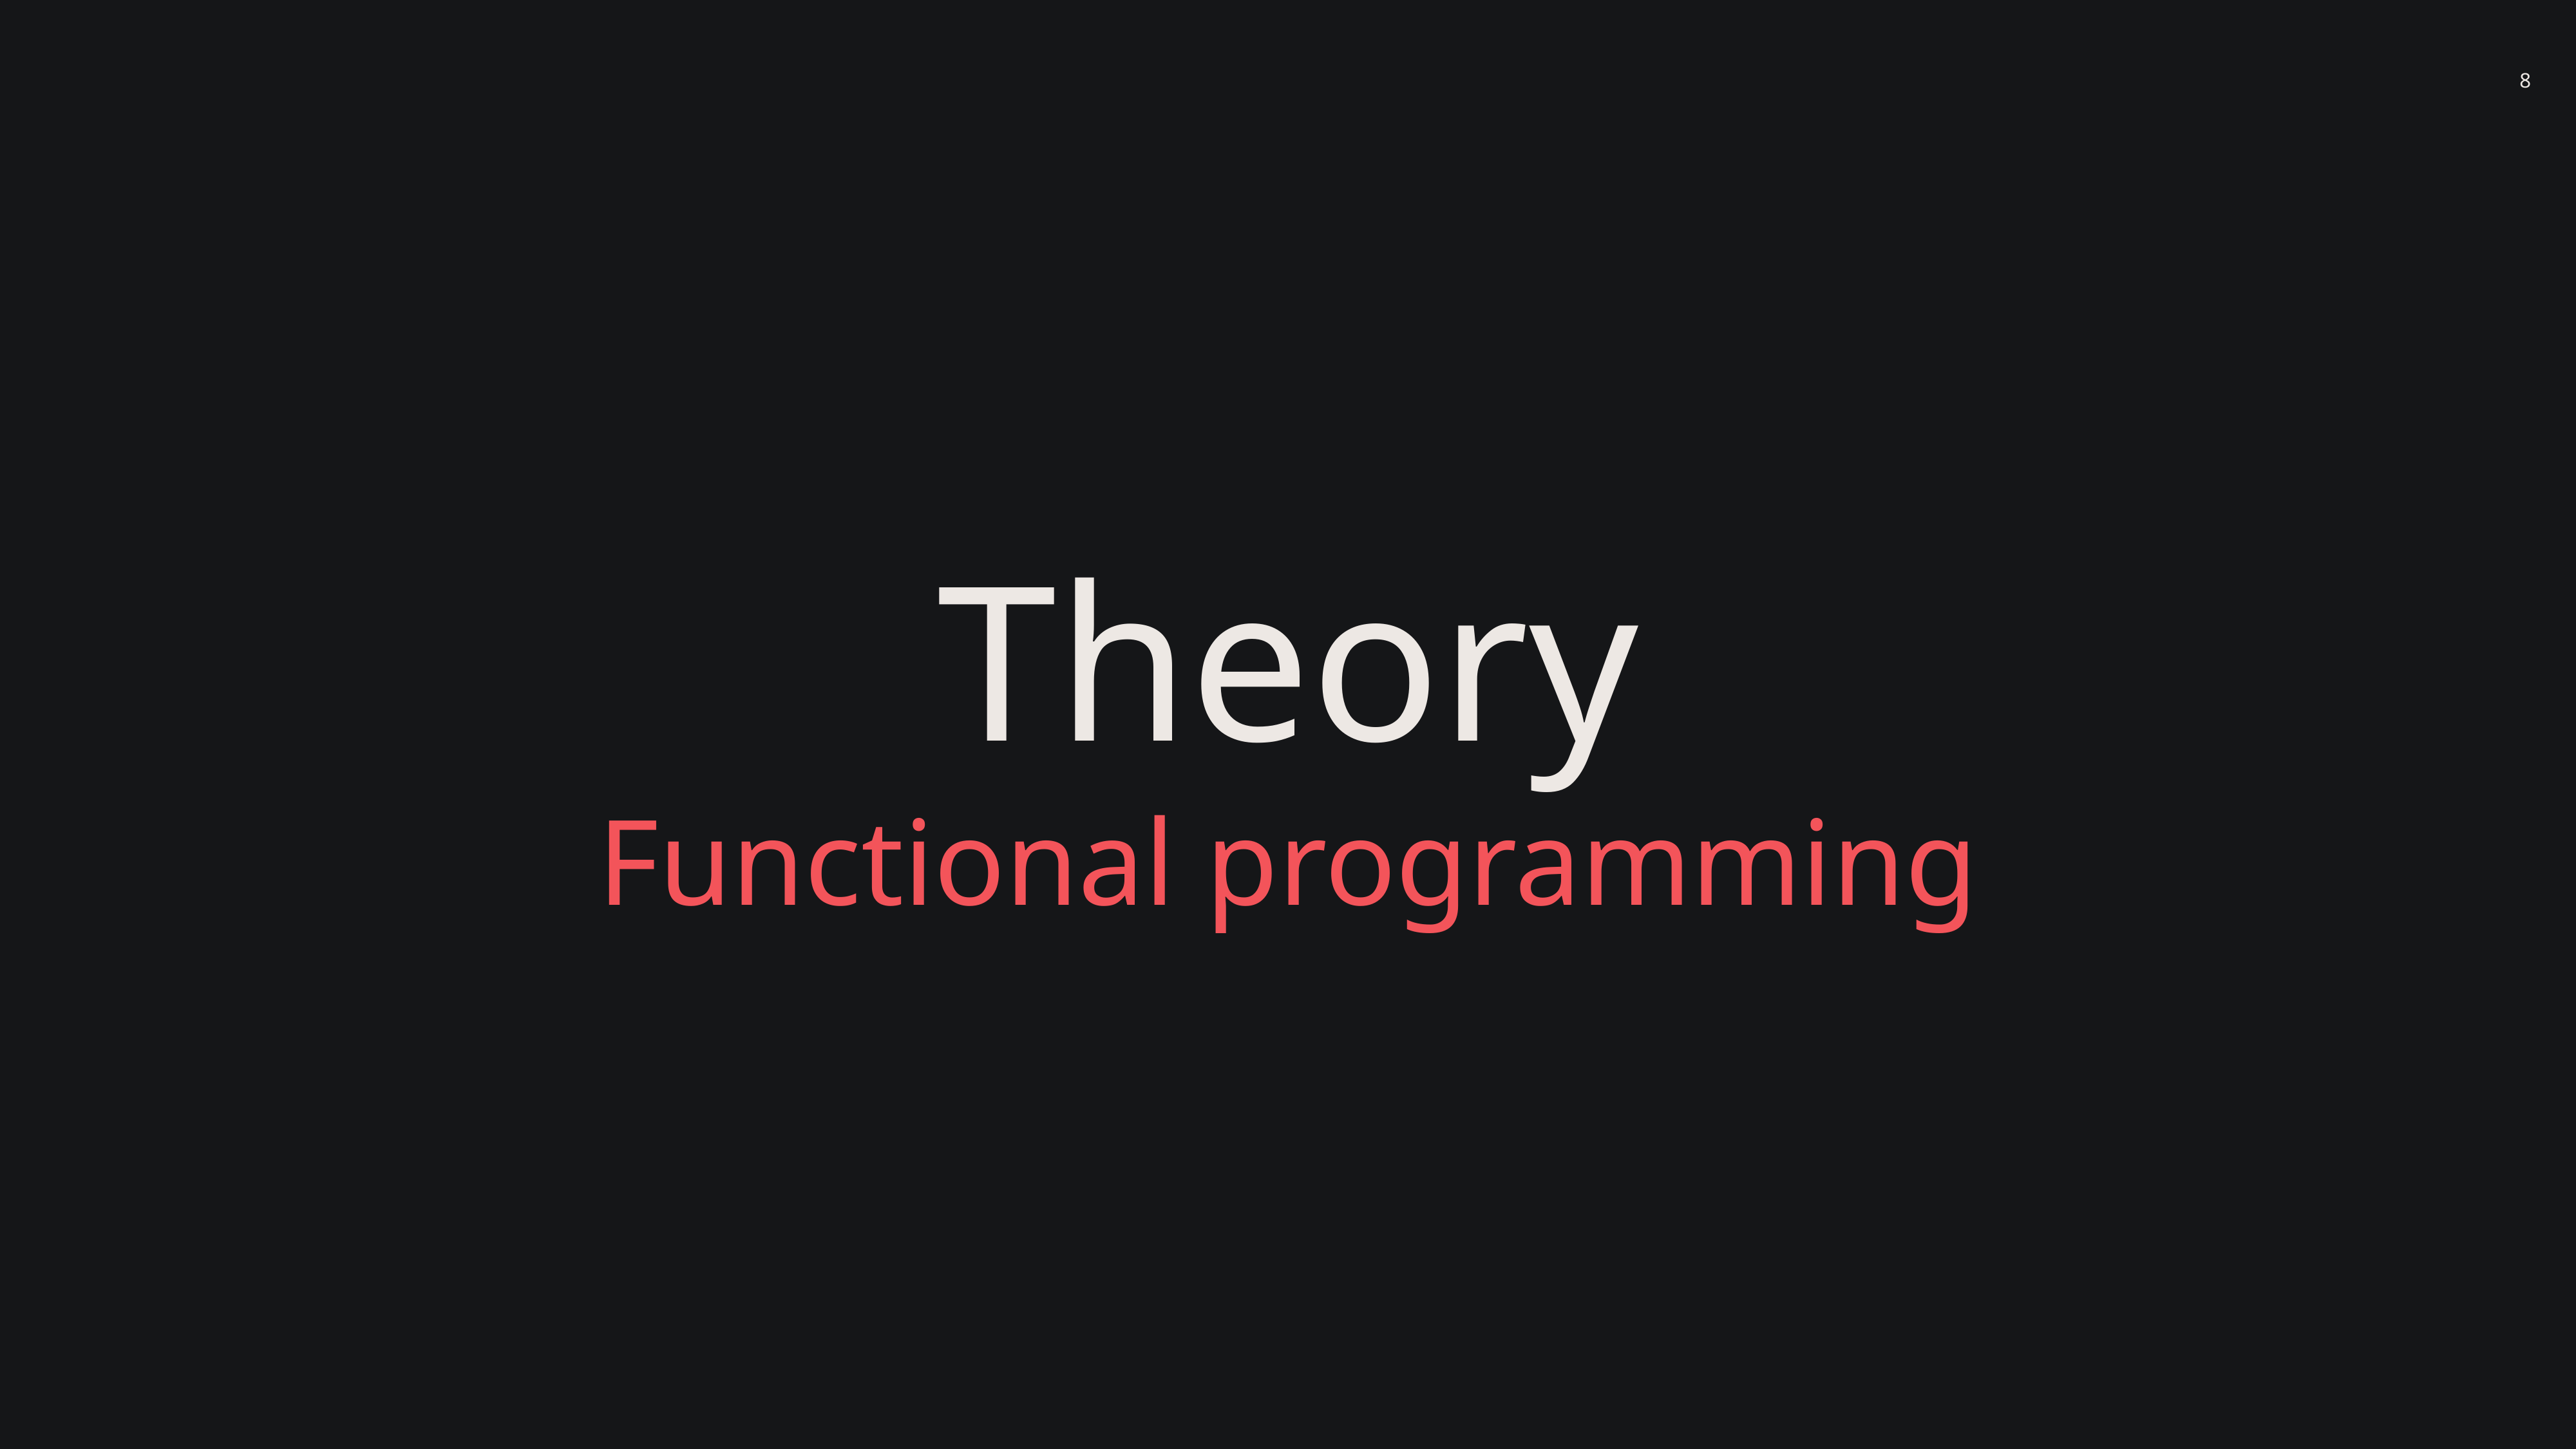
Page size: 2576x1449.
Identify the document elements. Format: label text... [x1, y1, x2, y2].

slide_number 8 [2490, 62, 2537, 98]
text_box Theory [225, 571, 2351, 809]
text_box Functional programming [225, 809, 2351, 947]
